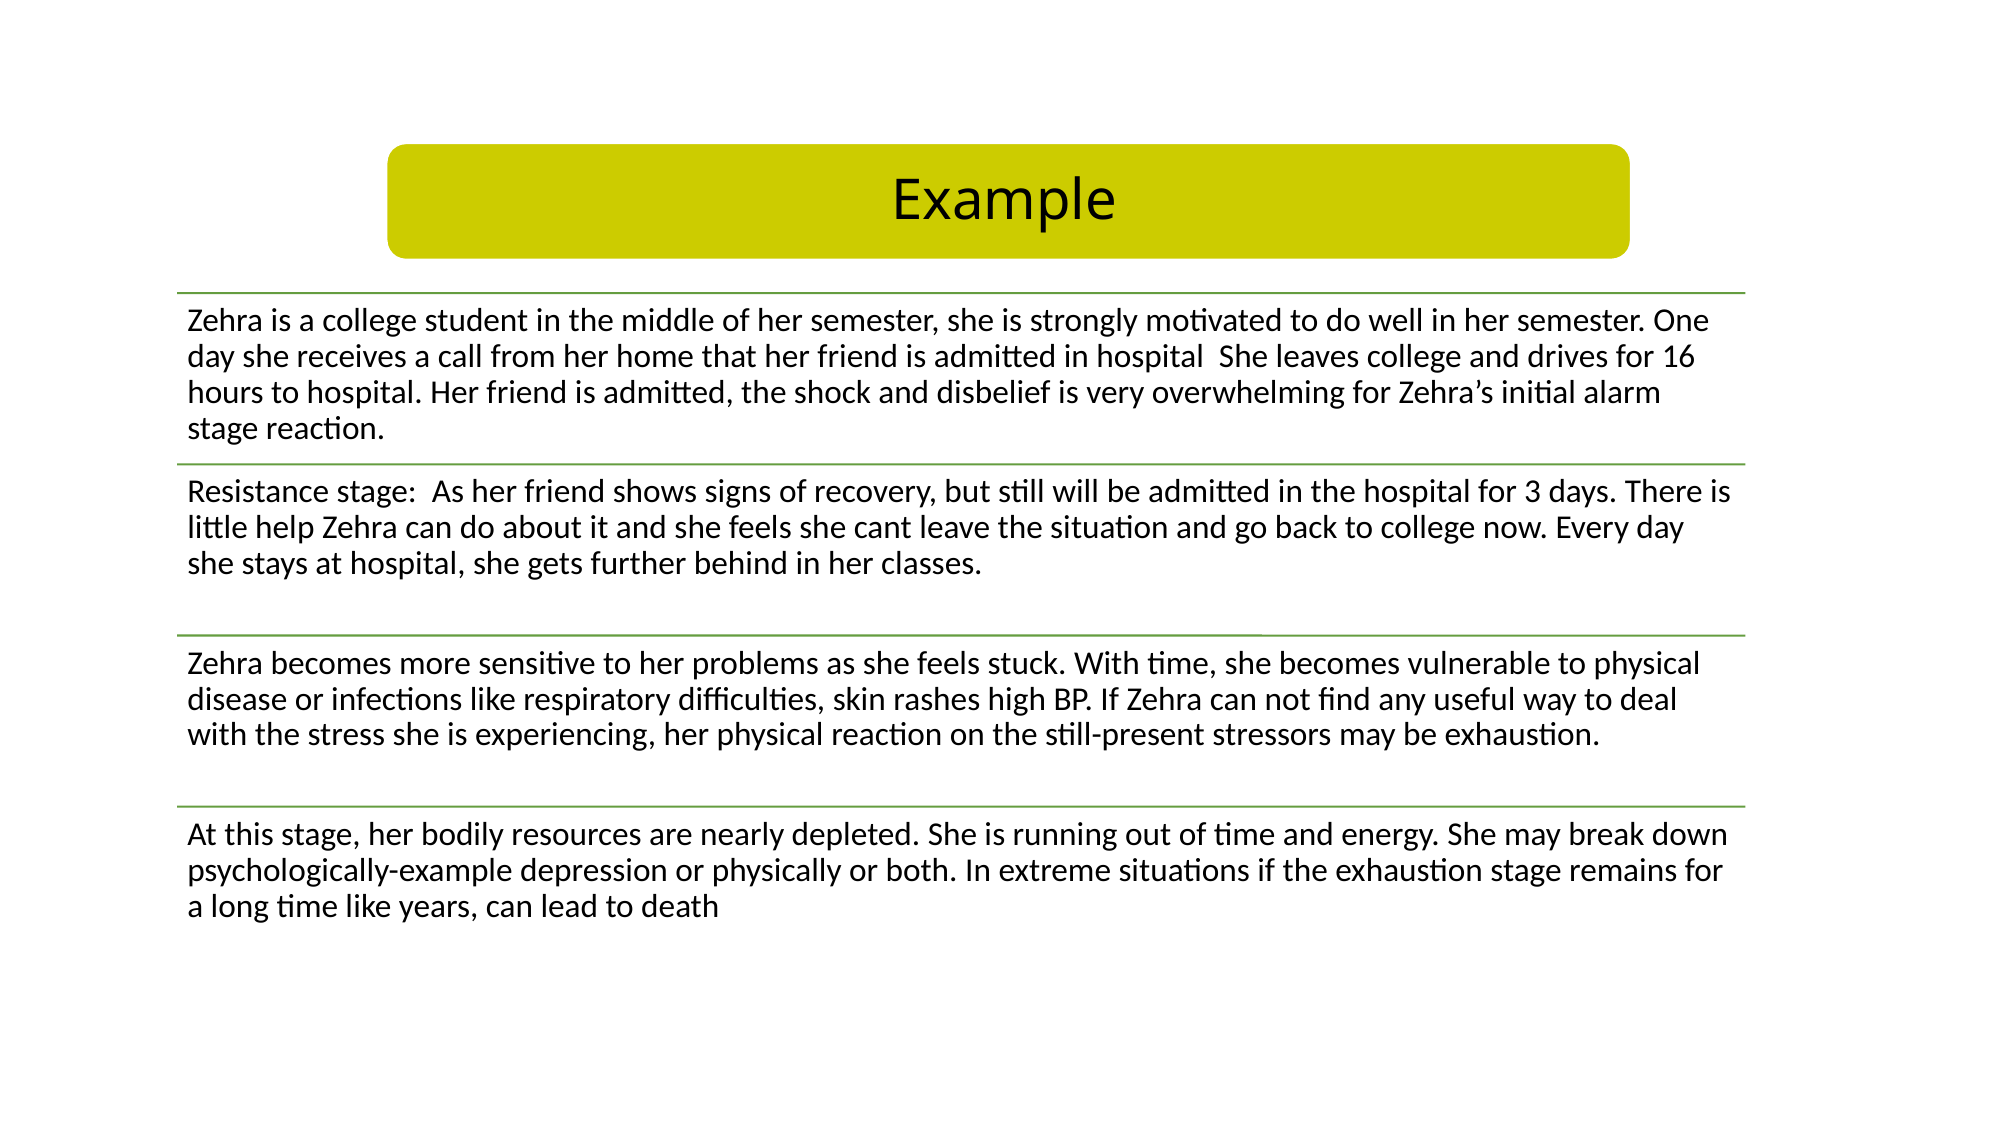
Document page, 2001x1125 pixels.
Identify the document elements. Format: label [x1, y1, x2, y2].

text_box [386, 143, 1631, 261]
list [177, 293, 1746, 978]
